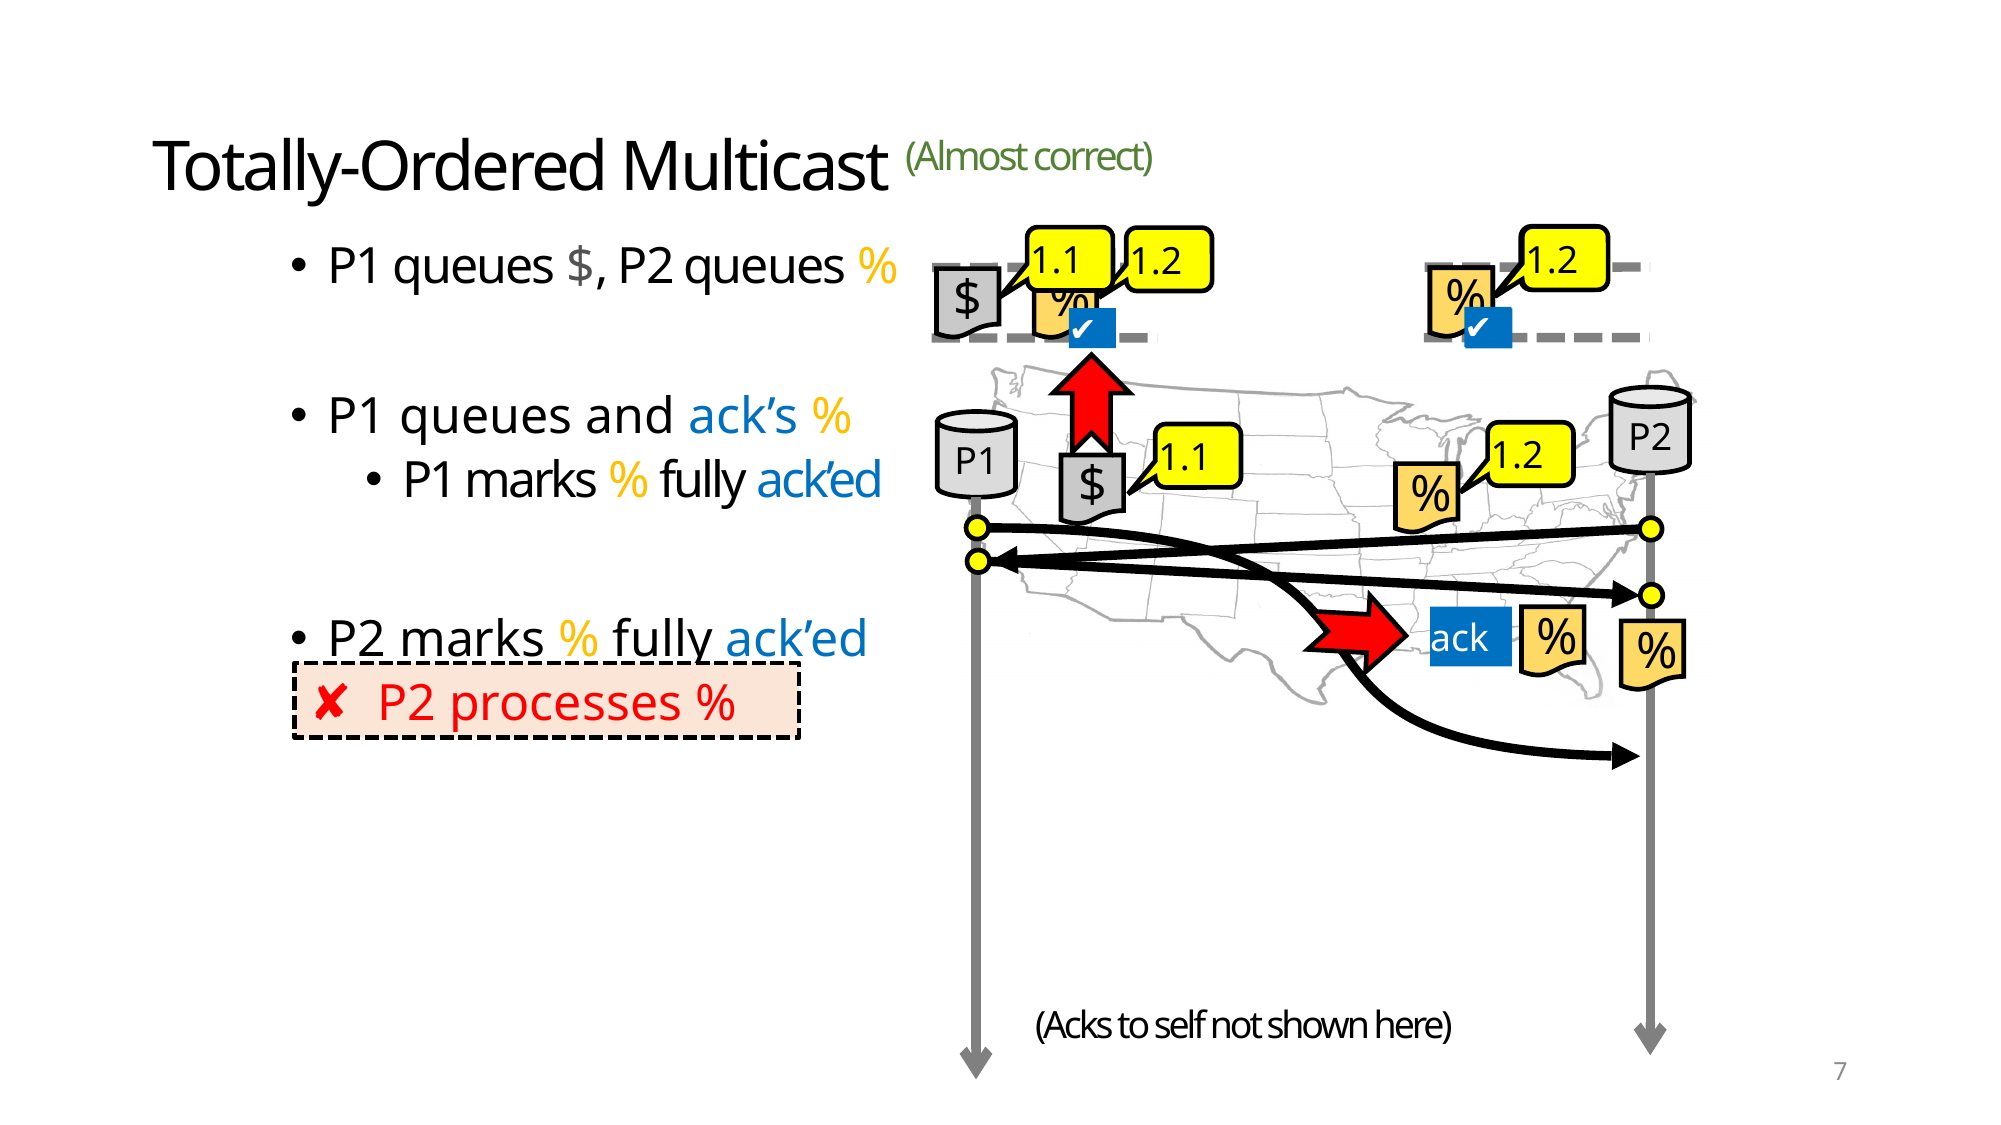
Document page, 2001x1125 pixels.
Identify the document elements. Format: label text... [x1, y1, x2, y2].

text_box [1034, 227, 1213, 339]
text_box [989, 561, 1641, 596]
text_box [988, 527, 1641, 757]
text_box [1430, 226, 1609, 338]
text_box ✔ [1068, 339, 1116, 349]
text_box ✘ P2 processes % [294, 663, 799, 738]
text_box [1395, 422, 1574, 533]
slide_number 7 [1412, 1042, 1863, 1103]
text_box (Acks to self not shown here) [1020, 993, 1622, 1054]
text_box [1430, 606, 1585, 677]
picture [956, 355, 1713, 708]
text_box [936, 227, 1113, 338]
list P1 queues $, P2 queues % P1 queues and ack’s % P1 marks % fully ack’ed P2 marks % fully ack’ed [275, 278, 925, 708]
text_box P1 [936, 412, 956, 497]
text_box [1061, 423, 1242, 525]
title Totally-Ordered Multicast (Almost correct) [137, 59, 1863, 278]
text_box ✔ [1464, 338, 1512, 347]
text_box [989, 528, 1640, 561]
